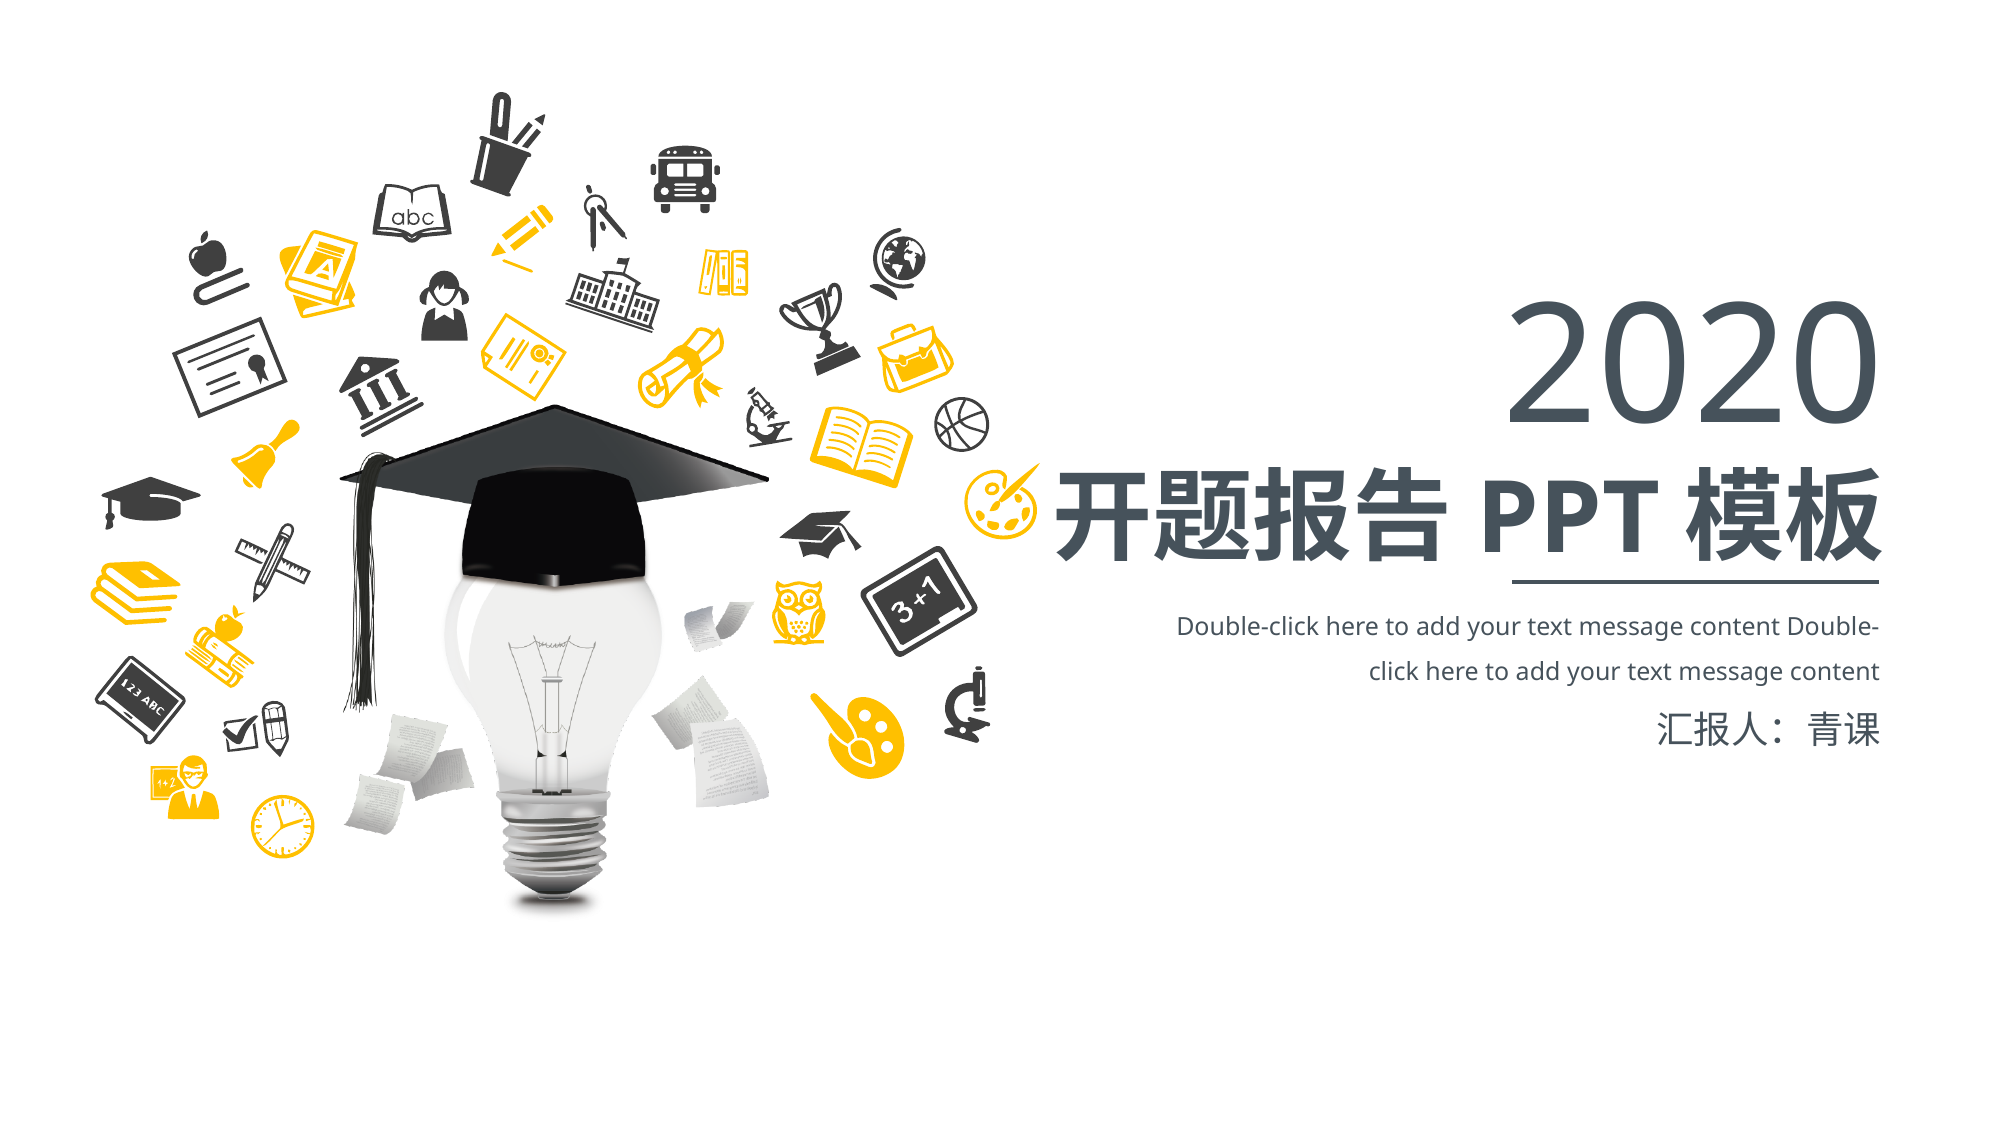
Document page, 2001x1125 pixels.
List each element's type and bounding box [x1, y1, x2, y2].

text_box [1028, 248, 1900, 760]
picture [316, 860, 794, 940]
text_box [93, 94, 1040, 860]
